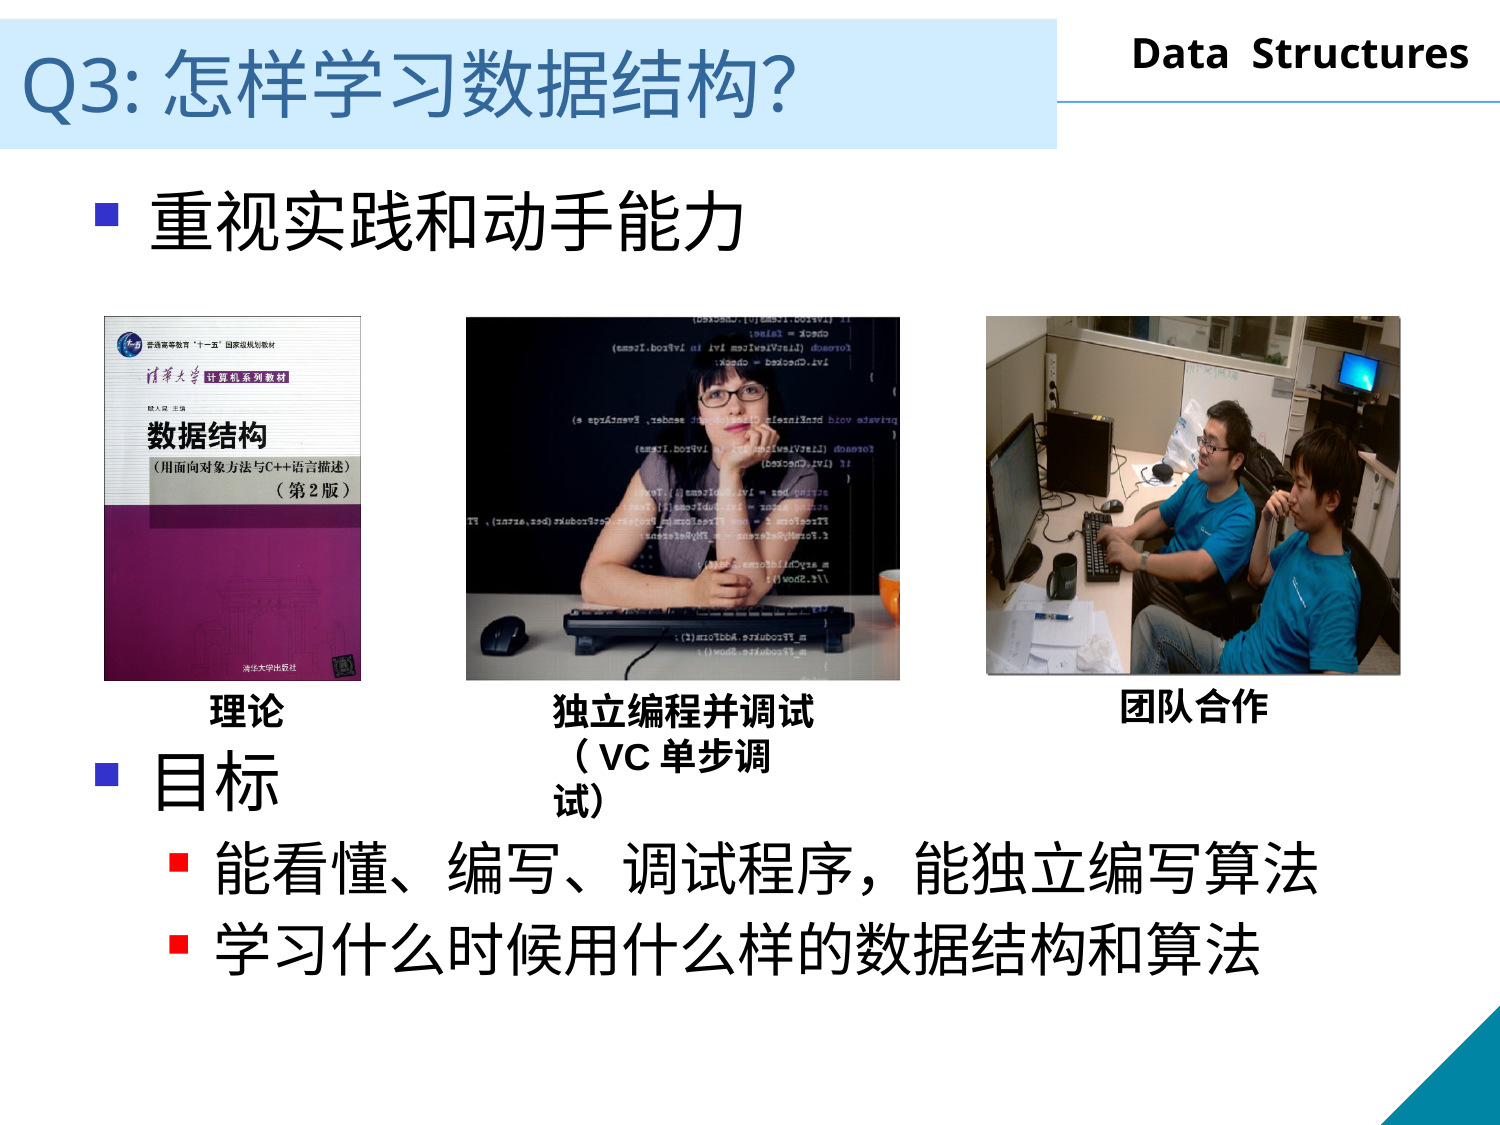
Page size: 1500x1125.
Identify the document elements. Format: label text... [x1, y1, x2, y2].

title Q3:怎样学习数据结构？ [5, 31, 1057, 136]
picture [466, 316, 900, 681]
list 重视实践和动手能力 目标 能看懂、编写、调试程序，能独立编写算法 学习什么时候用什么样的数据结构和算法 [76, 172, 1427, 941]
text_box 独立编程并调试 （VC单步调试） [537, 681, 853, 831]
text_box 理论 [194, 681, 337, 741]
picture [986, 316, 1401, 676]
text_box 团队合作 [1104, 676, 1341, 735]
picture [104, 316, 361, 681]
